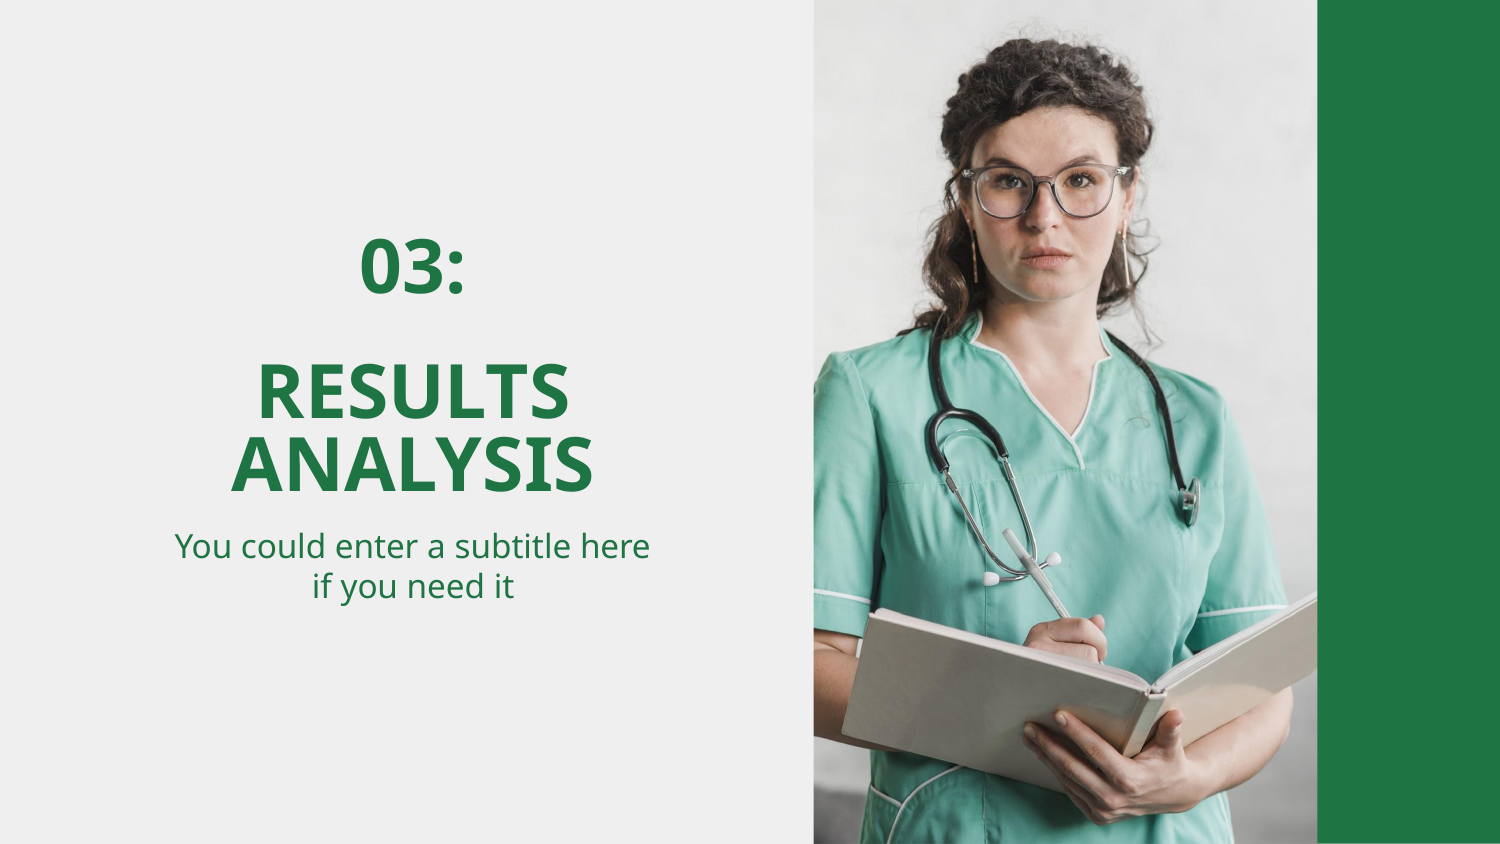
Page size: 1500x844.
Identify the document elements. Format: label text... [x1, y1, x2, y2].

title 03: [269, 224, 558, 324]
title RESULTS ANALYSIS [146, 277, 680, 509]
subtitle You could enter a subtitle here if you need it [146, 509, 680, 713]
picture [813, 0, 1318, 844]
